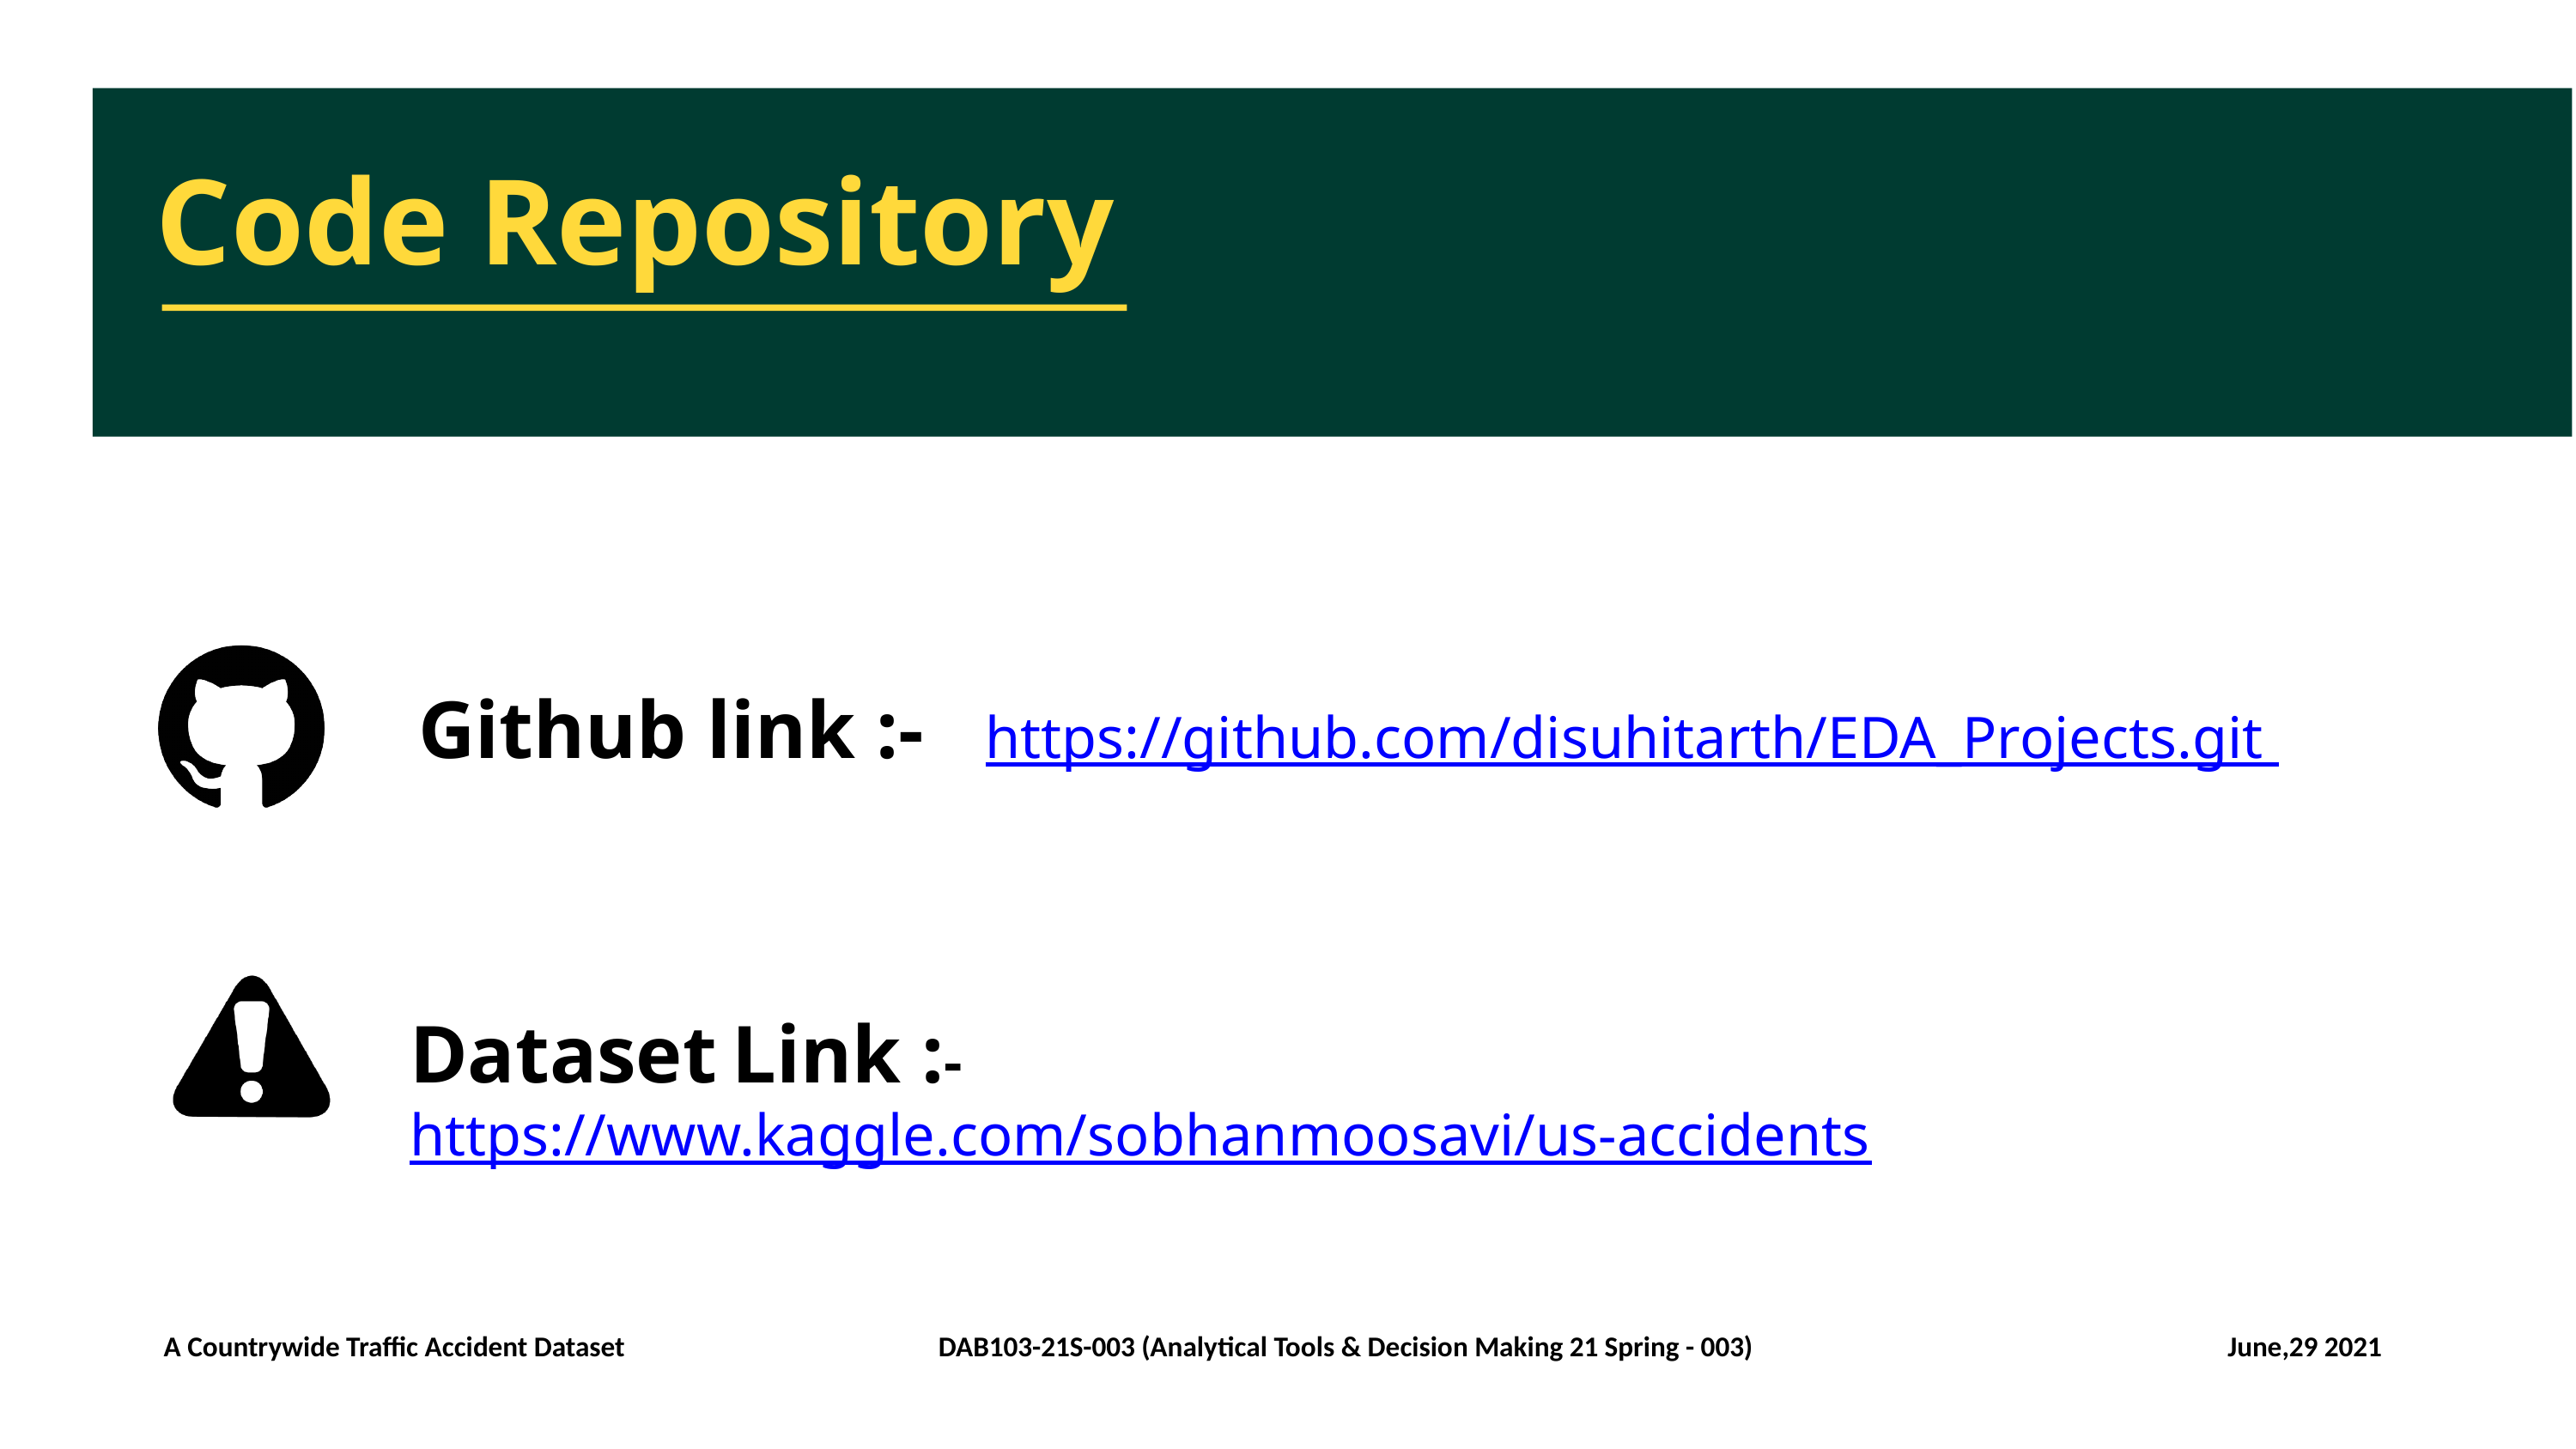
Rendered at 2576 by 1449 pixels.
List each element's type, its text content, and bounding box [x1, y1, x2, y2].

text_box June,29 2021 [2226, 1326, 2481, 1362]
picture [167, 967, 335, 1135]
text_box DAB103-21S-003 (Analytical Tools & Decision Making 21 Spring - 003) [936, 1326, 1785, 1362]
text_box A Countrywide Traffic Accident Dataset [161, 1326, 641, 1362]
text_box Github link :- https://github.com/disuhitarth/EDA_Projects.git [401, 677, 2447, 774]
text_box [161, 304, 1127, 312]
picture [158, 643, 325, 810]
text_box Code Repository [154, 144, 1149, 288]
text_box Dataset Link :- https://www.kaggle.com/sobhanmoosavi/us-accidents [407, 1003, 2415, 1177]
text_box [92, 88, 2573, 437]
